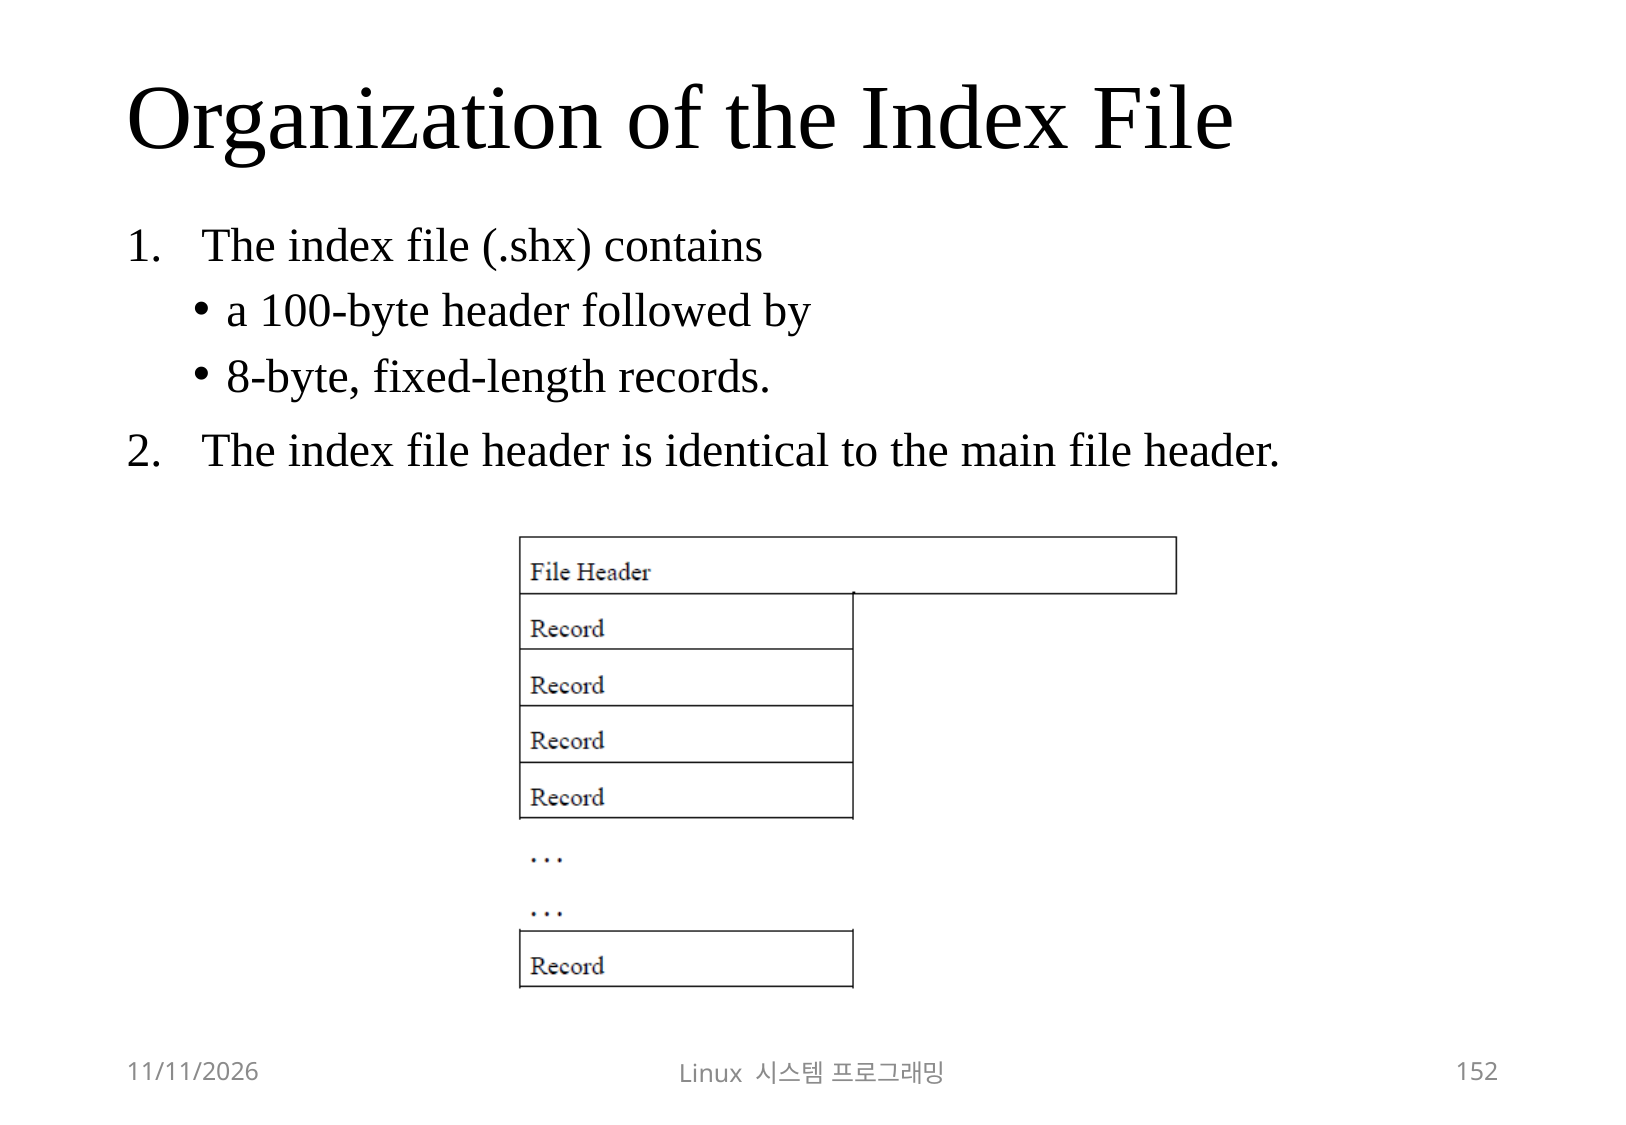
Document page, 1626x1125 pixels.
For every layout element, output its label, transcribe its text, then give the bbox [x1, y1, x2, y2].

list The index file (.shx) contains a 100-byte header followed by 8-byte, fixed-length records. The index file header is identical to the main file header. [111, 205, 1514, 486]
picture [508, 528, 1190, 1000]
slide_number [111, 1042, 303, 1103]
slide_number 152 [1433, 1042, 1514, 1103]
footer Linux 시스템 프로그래밍 [538, 1042, 1087, 1103]
title Organization of the Index File [111, 59, 1514, 179]
